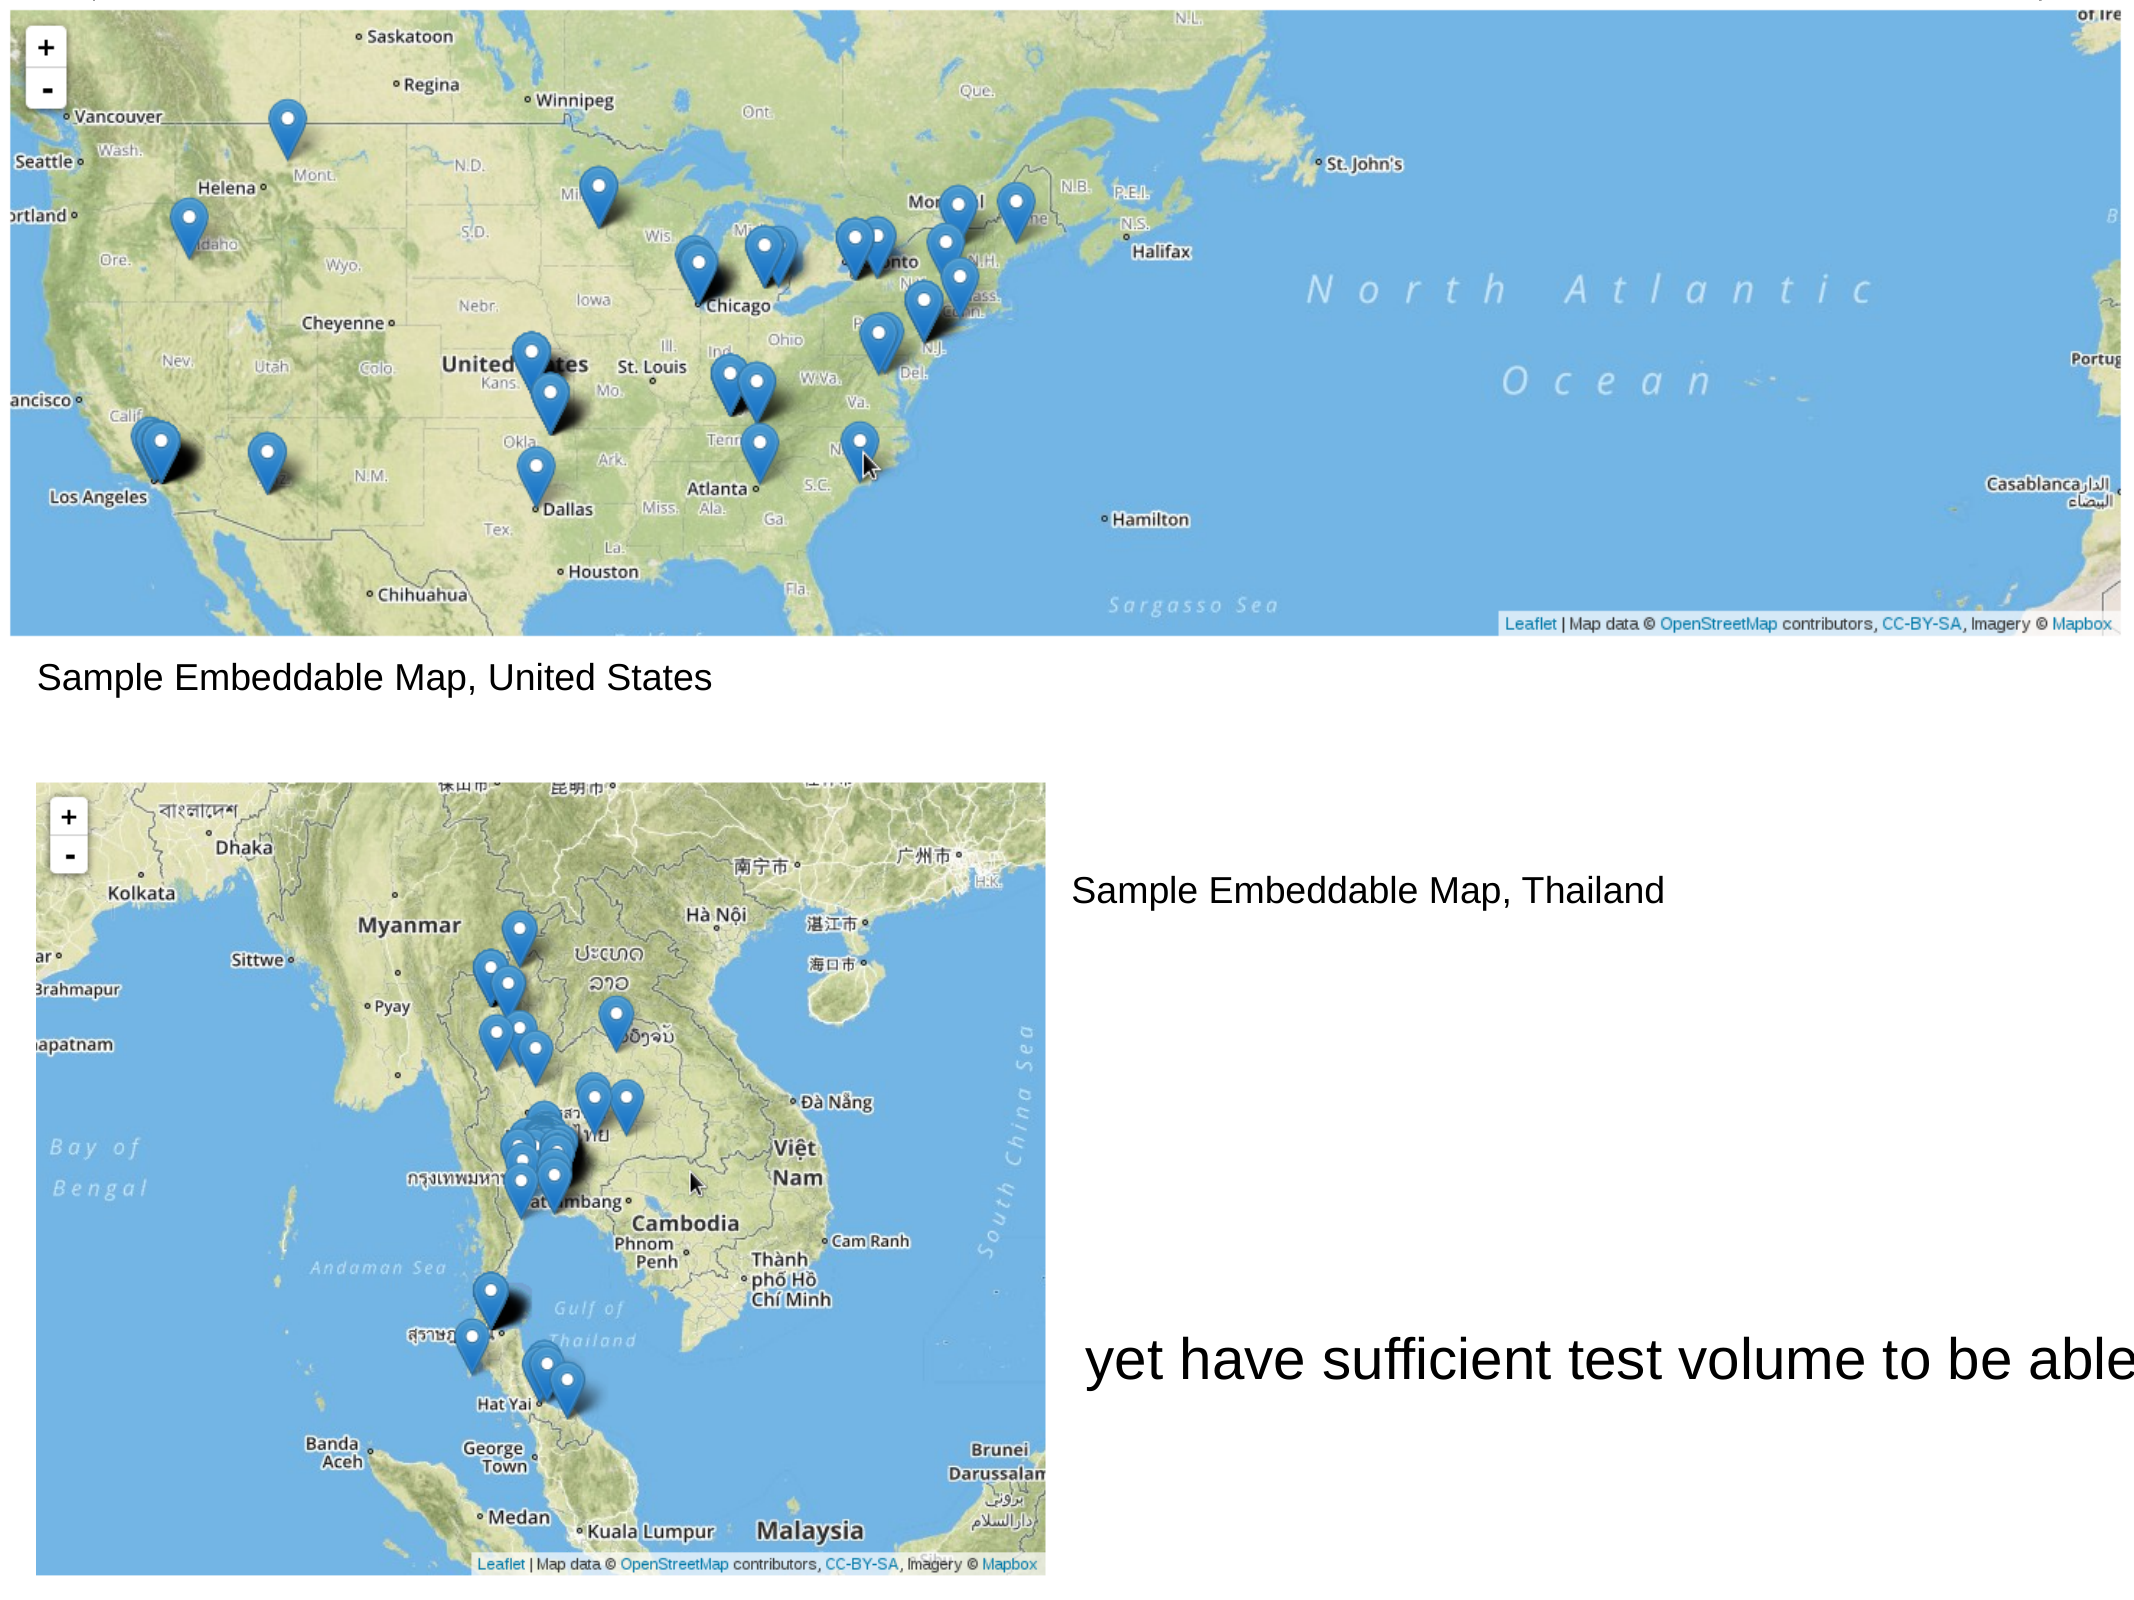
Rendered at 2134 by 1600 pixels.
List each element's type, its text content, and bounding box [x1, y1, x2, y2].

text_box Sample Embeddable Map, Thailand [1080, 787, 1954, 989]
text_box NOTE: Many regions may not yet have sufficient test volume to be able to produce authoritative maps [1168, 1220, 2061, 1492]
text_box Sample Embeddable Map, United States [36, 666, 1983, 777]
picture [36, 777, 1076, 1577]
picture [0, 1, 2132, 655]
